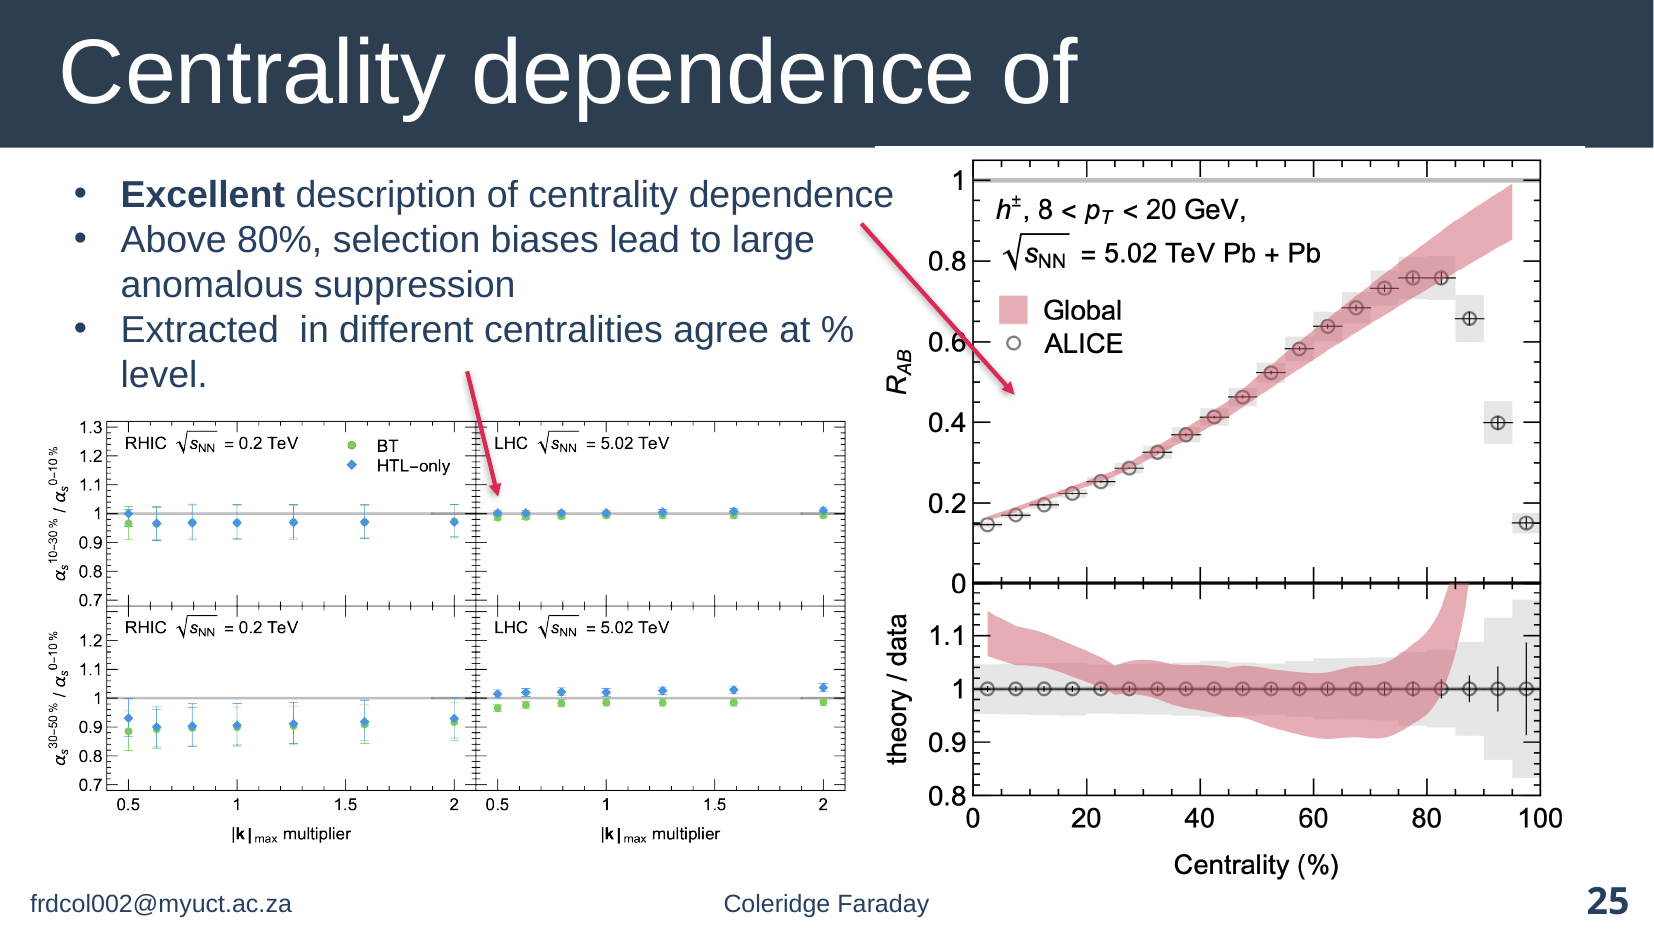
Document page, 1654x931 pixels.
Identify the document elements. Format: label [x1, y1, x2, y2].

picture [34, 411, 862, 877]
text_box [466, 371, 499, 497]
picture [874, 146, 1585, 890]
text_box [861, 223, 1015, 395]
